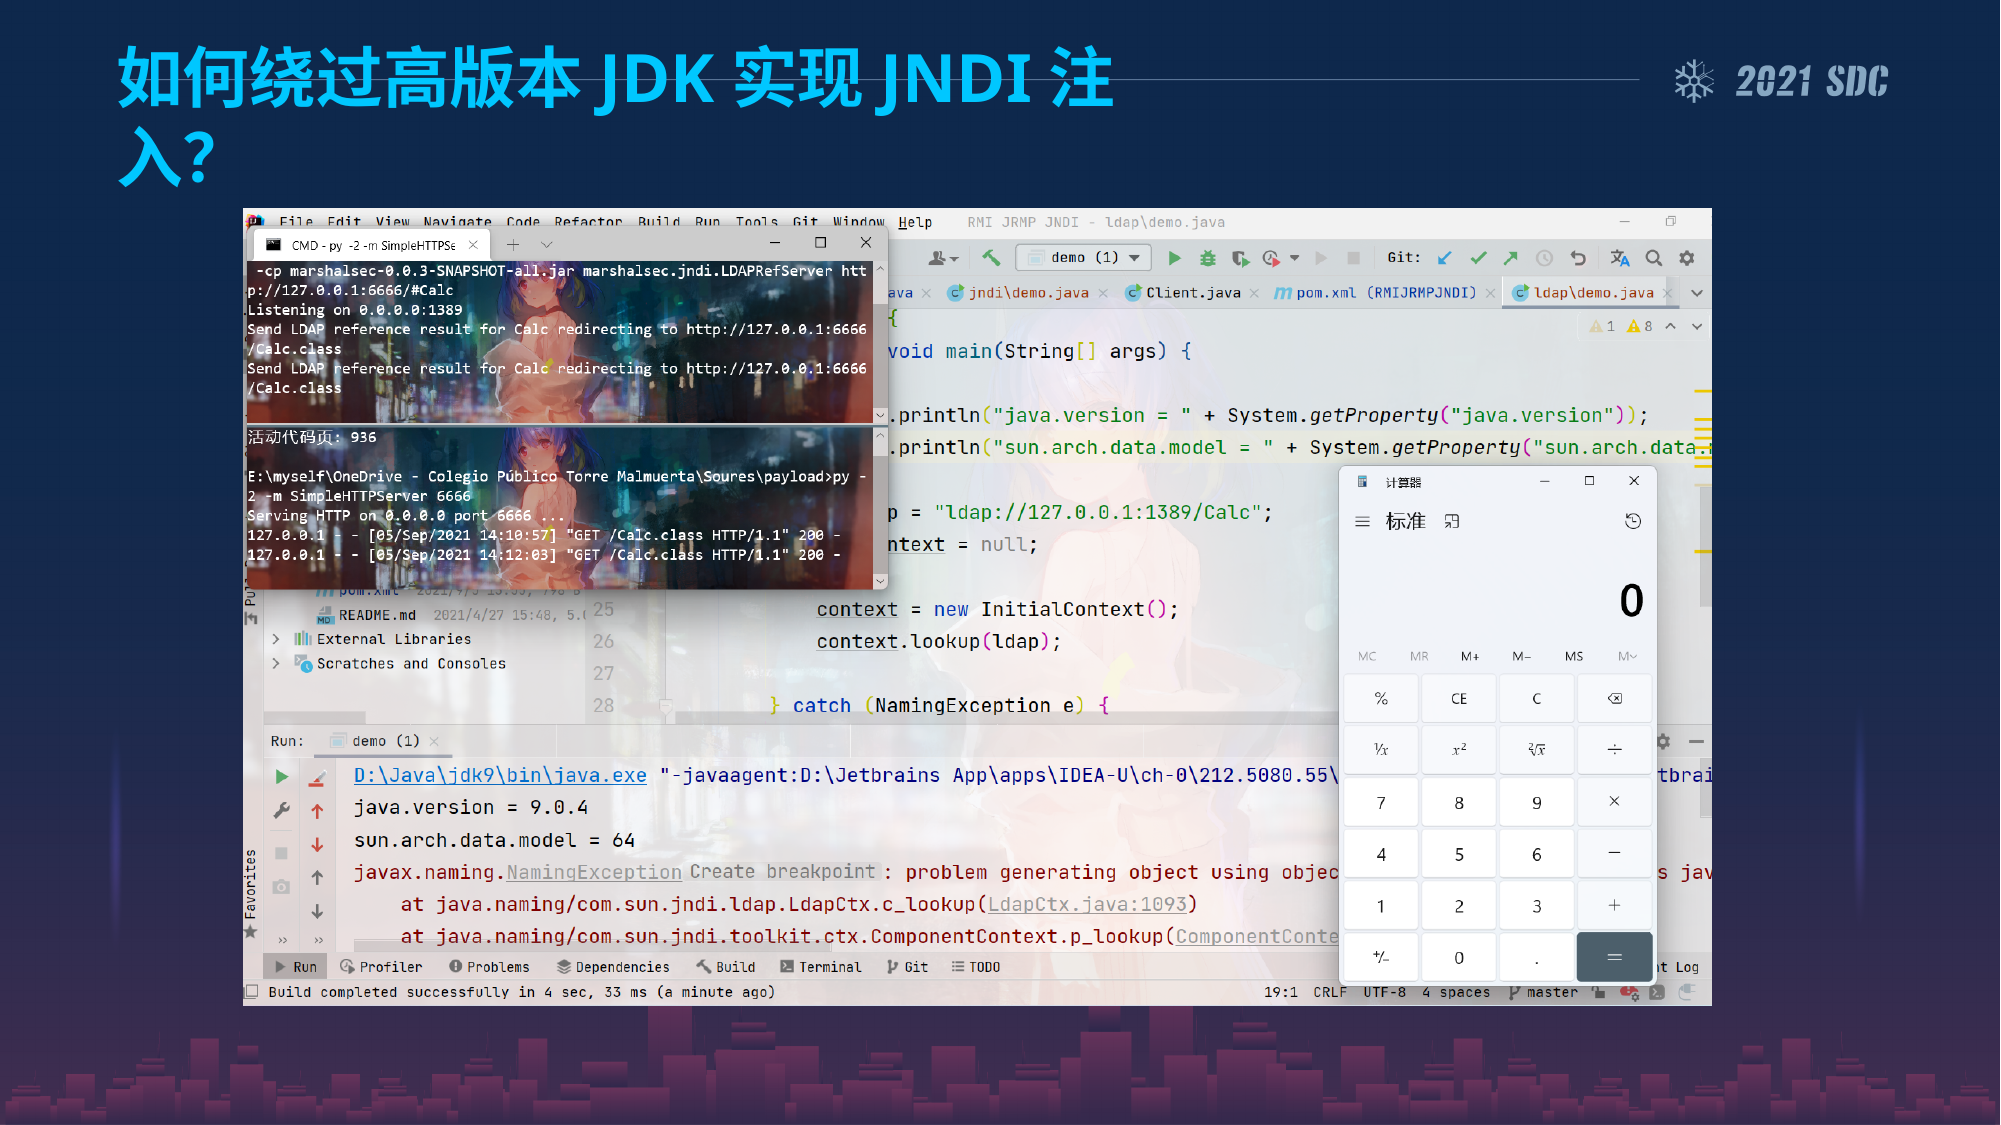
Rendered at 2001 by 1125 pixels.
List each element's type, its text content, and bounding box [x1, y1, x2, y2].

picture [0, 0, 2000, 1125]
text_box 如何绕过高版本JDK实现JNDI注入？ [101, 28, 1155, 204]
